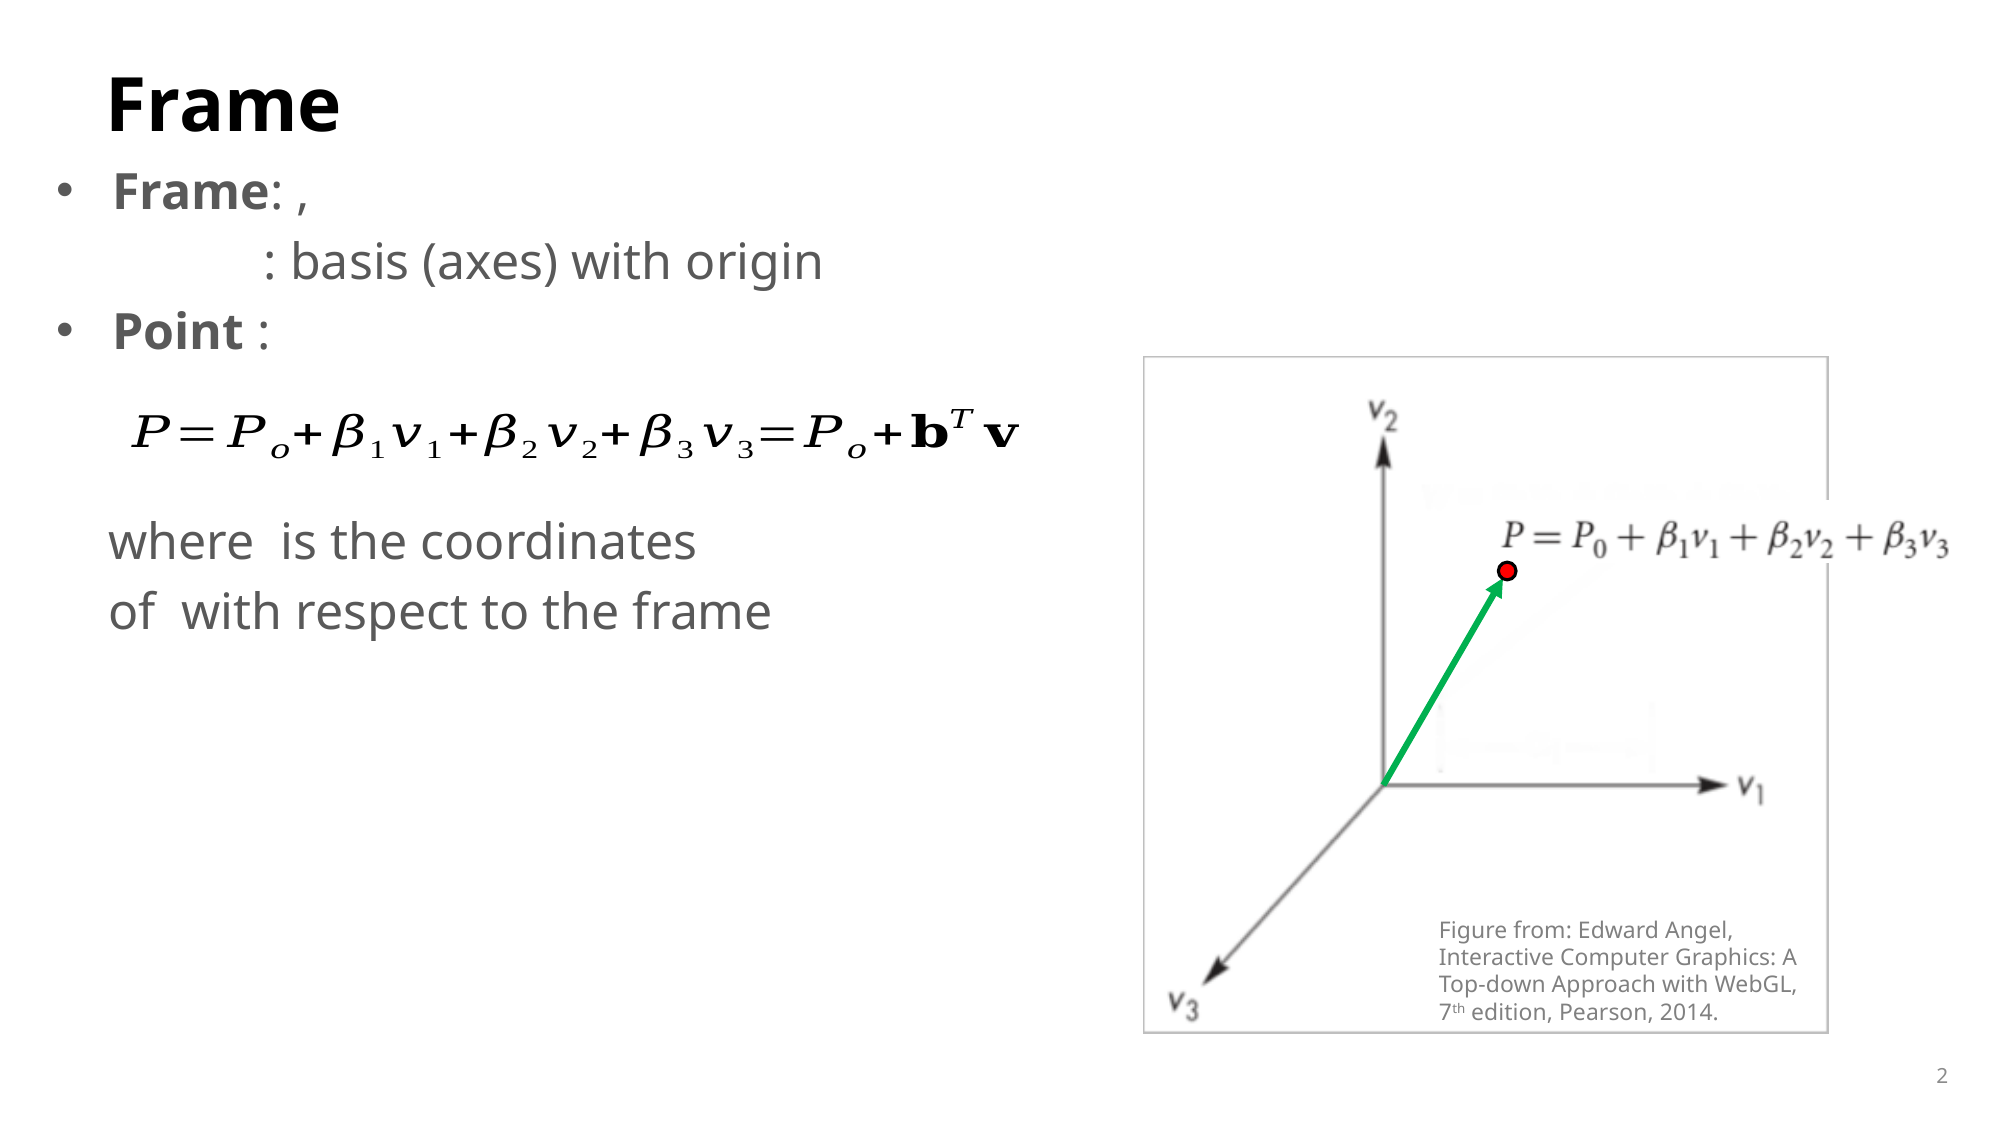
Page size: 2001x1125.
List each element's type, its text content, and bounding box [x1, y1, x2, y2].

slide_number 2 [1901, 1046, 1964, 1107]
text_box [1143, 356, 1950, 1035]
title Frame [90, 42, 1902, 161]
